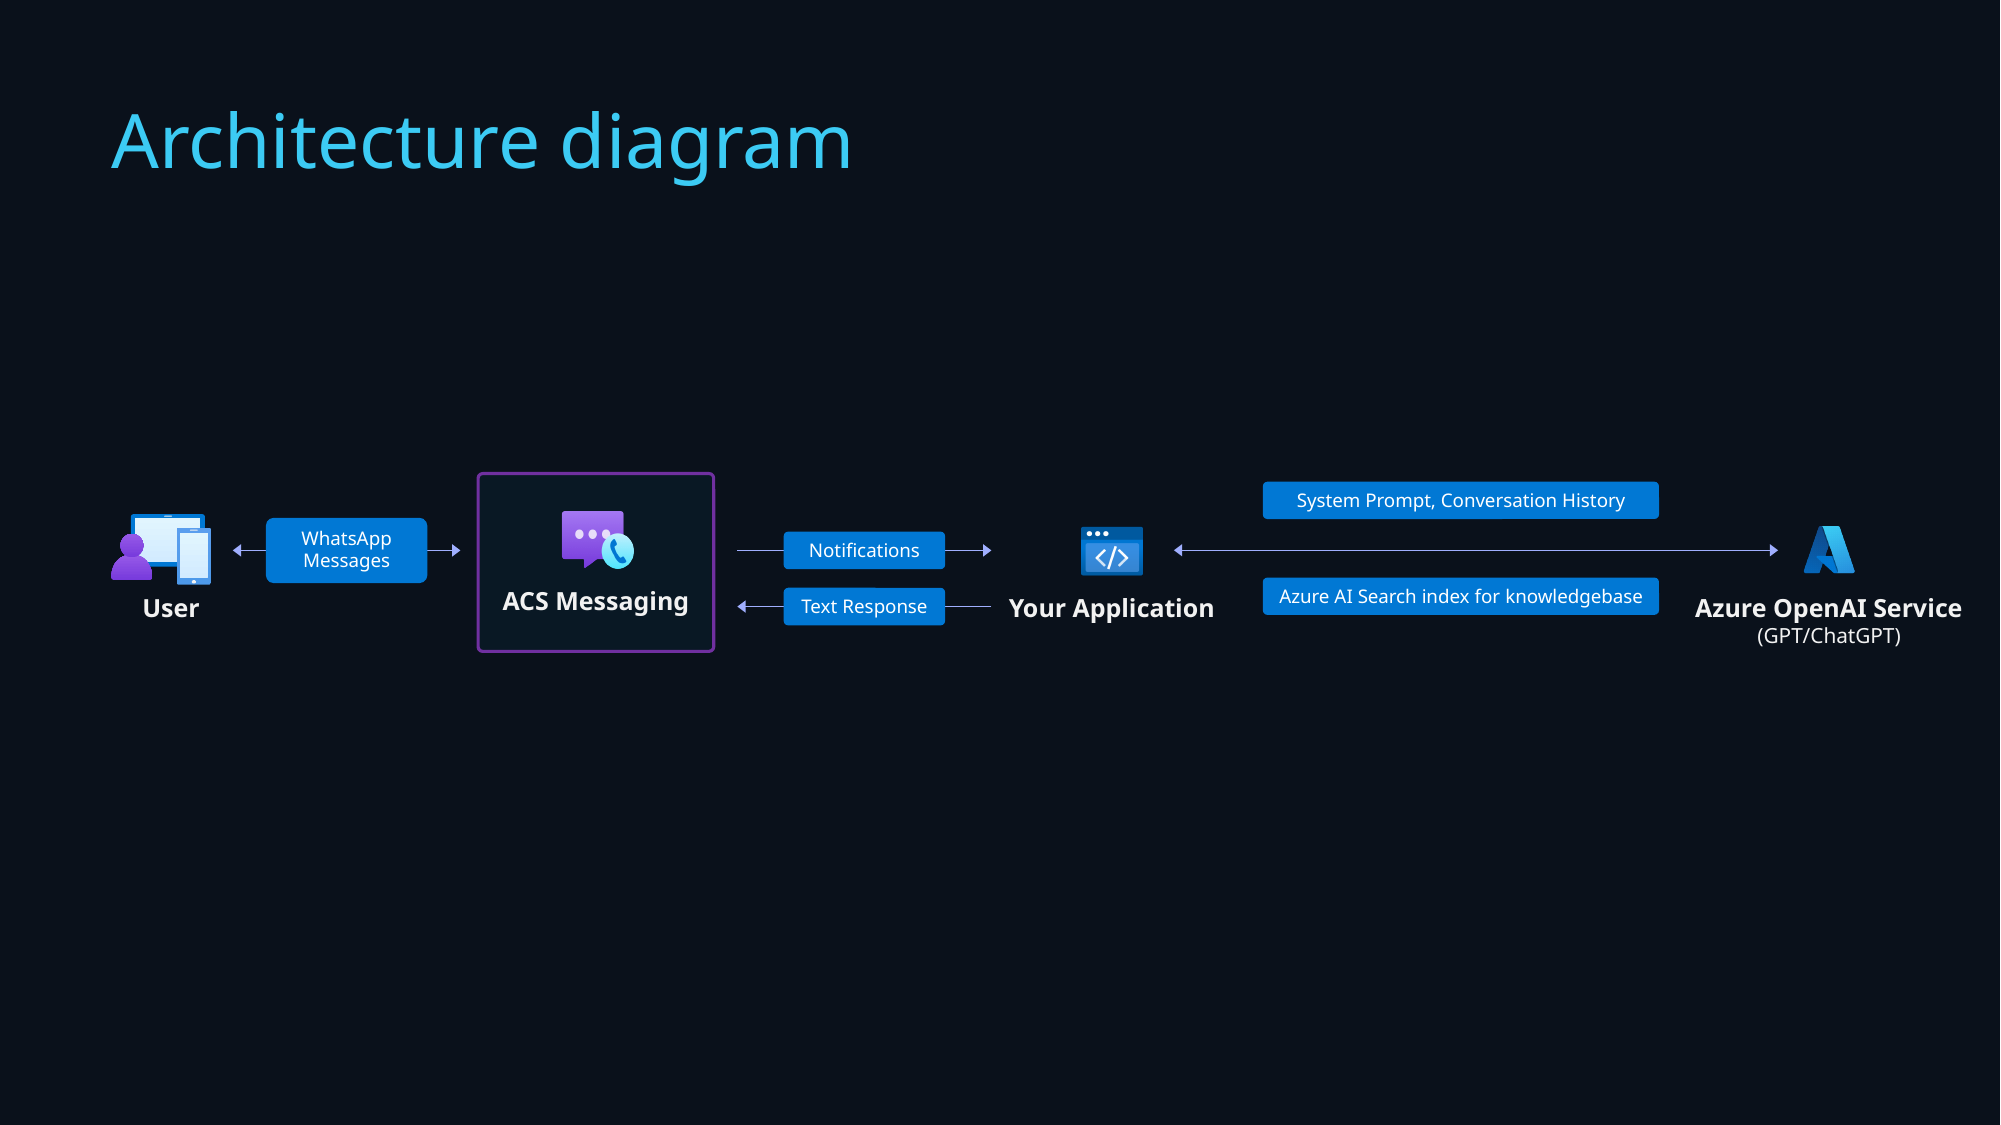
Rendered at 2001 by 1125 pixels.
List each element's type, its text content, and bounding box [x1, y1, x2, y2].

text_box Notifications [828, 551, 946, 570]
text_box System Prompt, Conversation History [1262, 480, 1660, 520]
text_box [90, 513, 252, 632]
text_box Architecture diagram [96, 85, 1441, 177]
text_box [979, 519, 1245, 623]
text_box Notifications [828, 530, 946, 550]
text_box WhatsApp Messages [265, 517, 364, 550]
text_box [364, 473, 828, 652]
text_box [1629, 521, 2000, 649]
text_box Text Response [828, 607, 946, 627]
text_box Azure AI Search index for knowledgebase [1262, 576, 1629, 616]
text_box Text Response [828, 586, 946, 606]
text_box WhatsApp Messages [265, 551, 364, 584]
